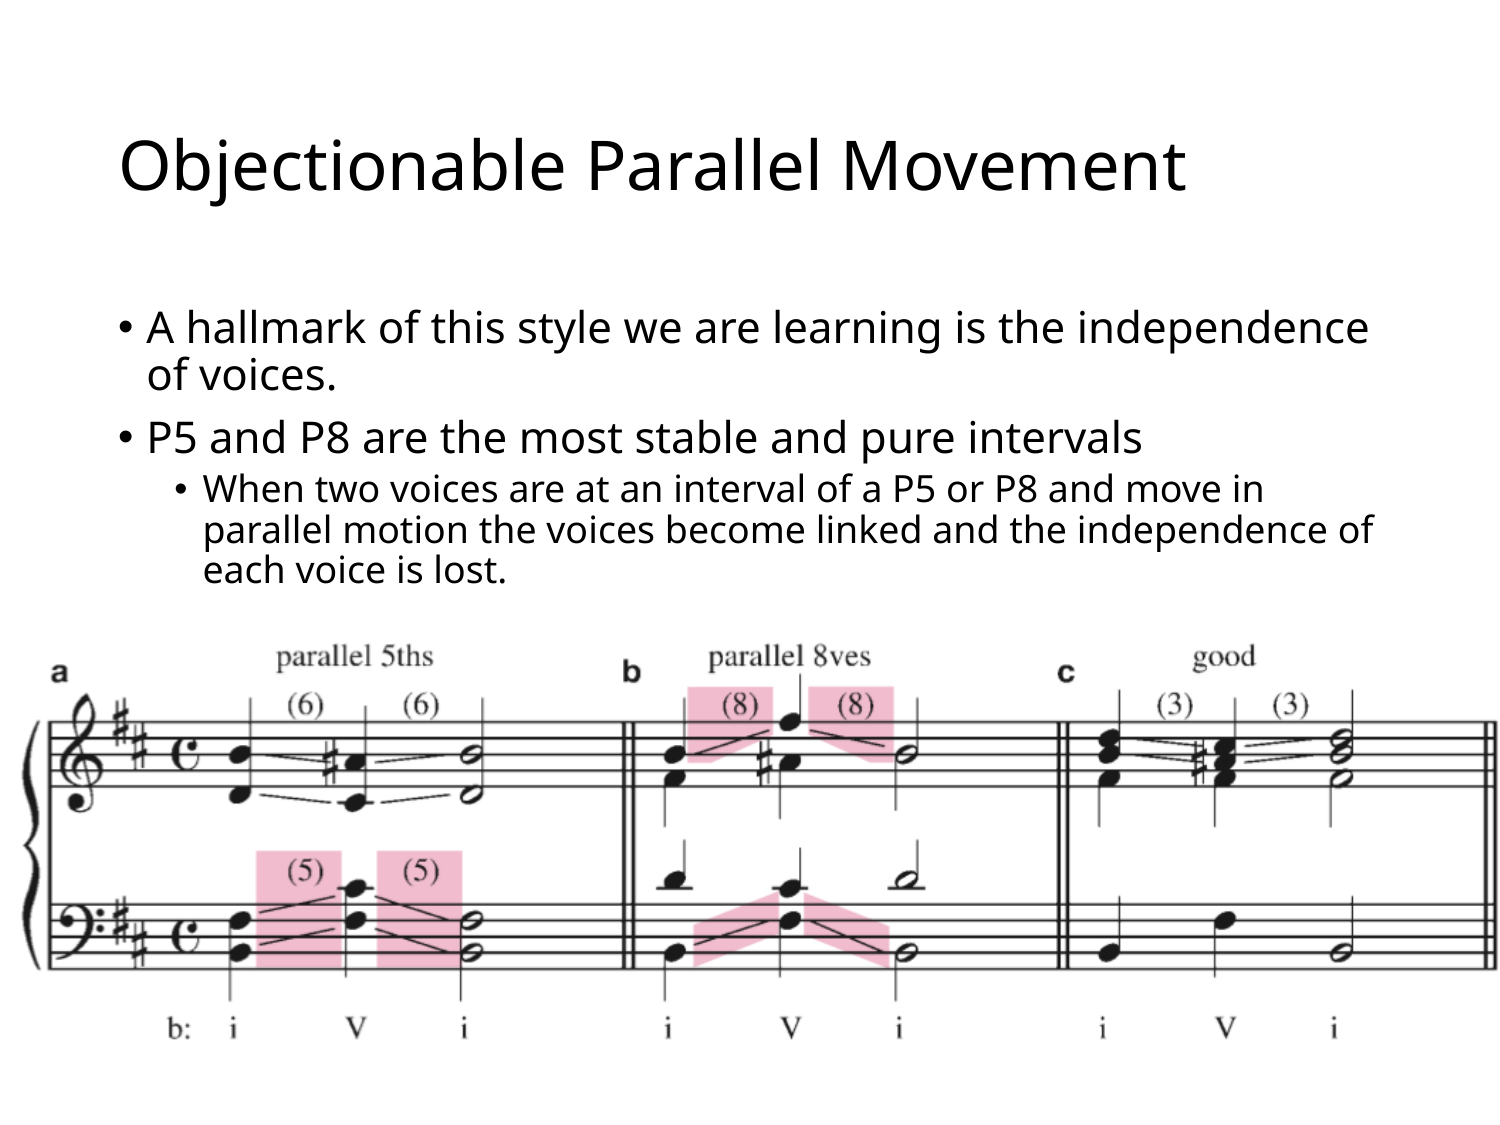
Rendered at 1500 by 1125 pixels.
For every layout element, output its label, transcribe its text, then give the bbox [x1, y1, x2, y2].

picture [10, 629, 1500, 1082]
list A hallmark of this style we are learning is the independence of voices. P5 and P8 are the most stable and pure intervals When two voices are at an interval of a P5 or P8 and move in parallel motion the voices become linked and the independence of each voice is lost. [103, 297, 1397, 629]
title Objectionable Parallel Movement [103, 59, 1397, 278]
